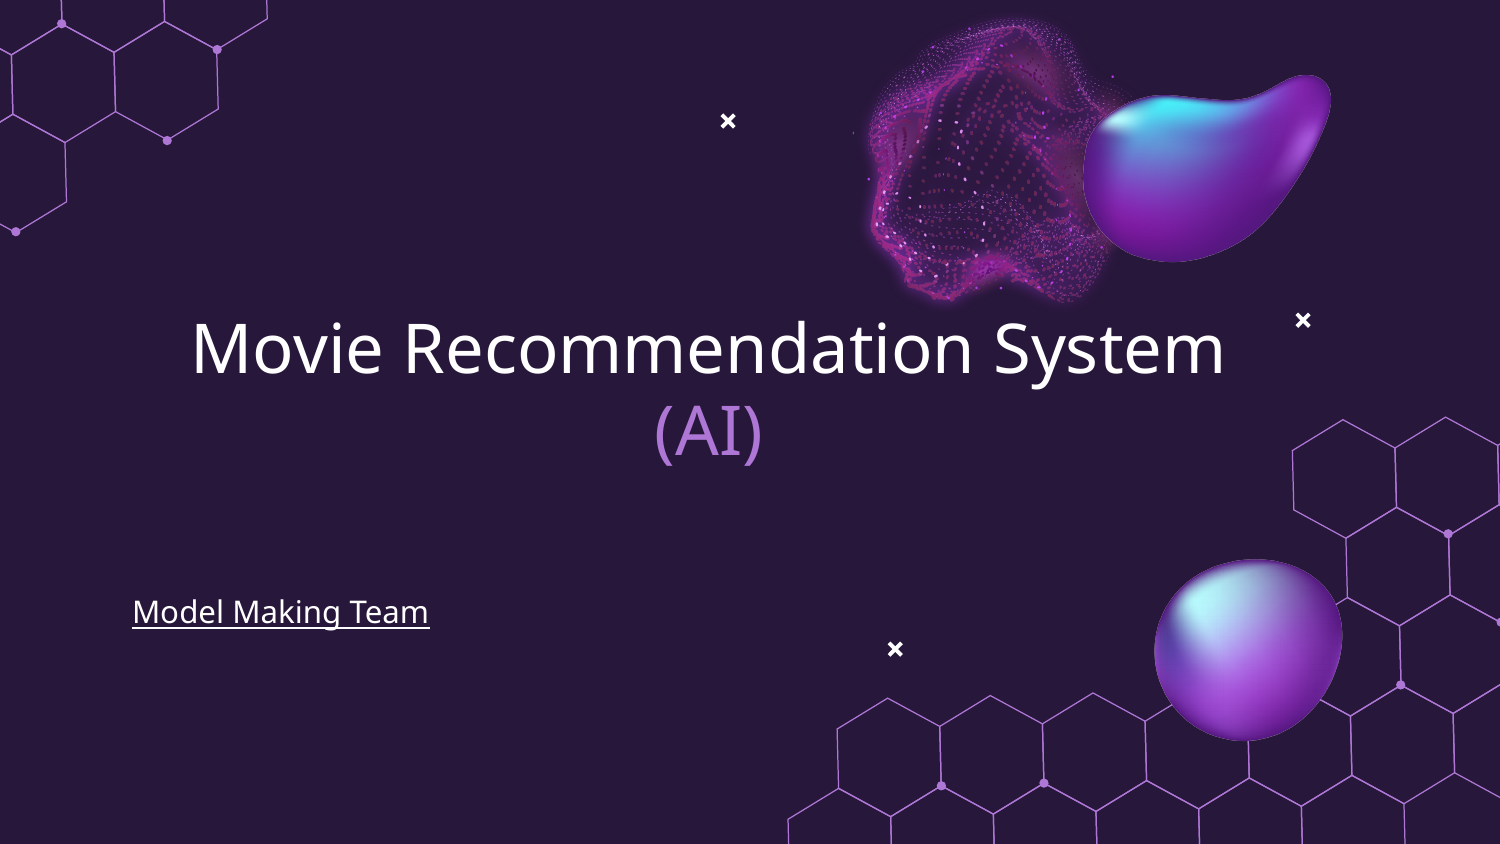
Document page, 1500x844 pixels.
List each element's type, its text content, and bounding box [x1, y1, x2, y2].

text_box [888, 642, 902, 656]
subtitle Model Making Team [116, 577, 860, 638]
title Movie Recommendation System (AI) [116, 206, 1302, 568]
picture [1130, 533, 1371, 766]
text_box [1296, 313, 1310, 327]
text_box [721, 114, 735, 128]
picture [852, 11, 1371, 315]
